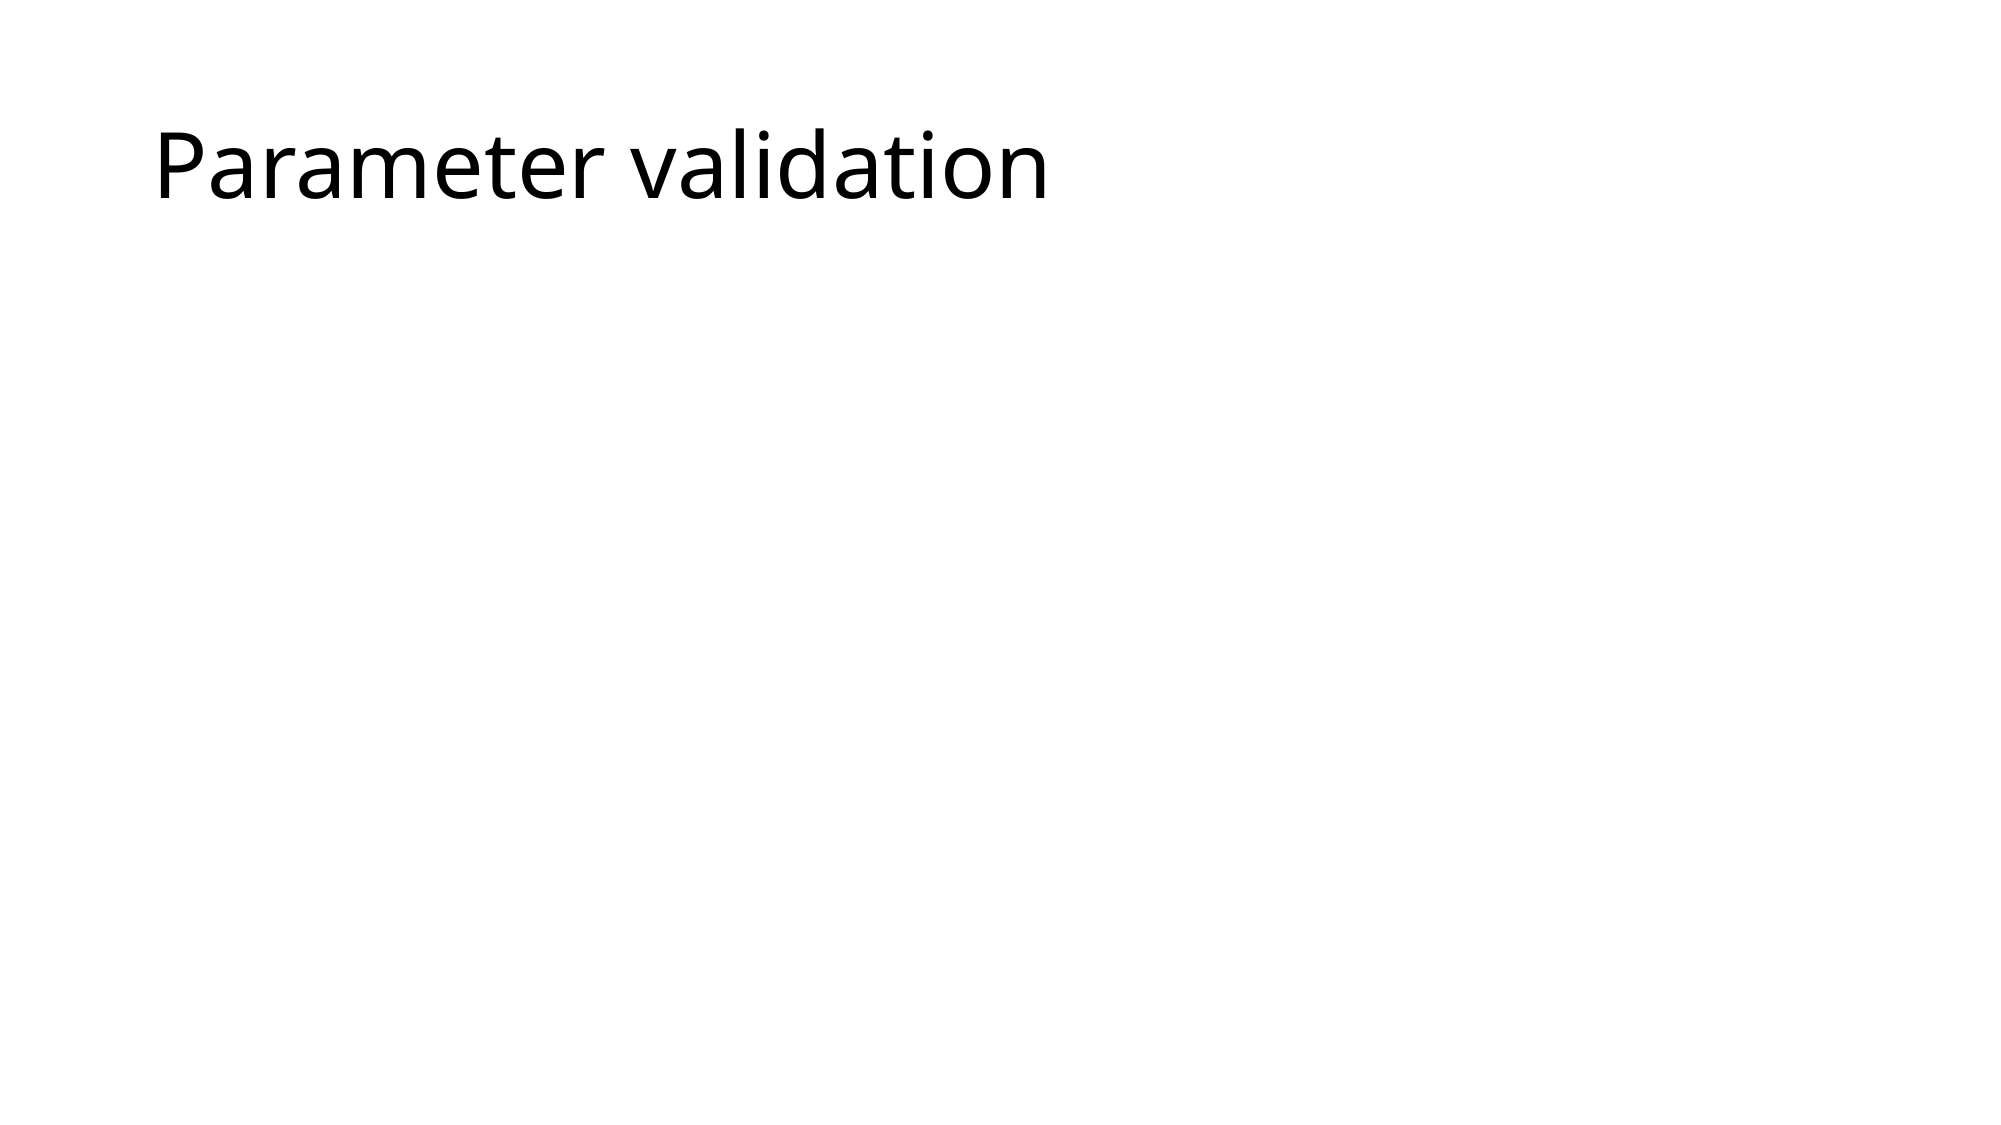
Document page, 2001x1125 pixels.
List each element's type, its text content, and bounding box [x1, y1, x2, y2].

title Parameter validation [137, 59, 1863, 278]
